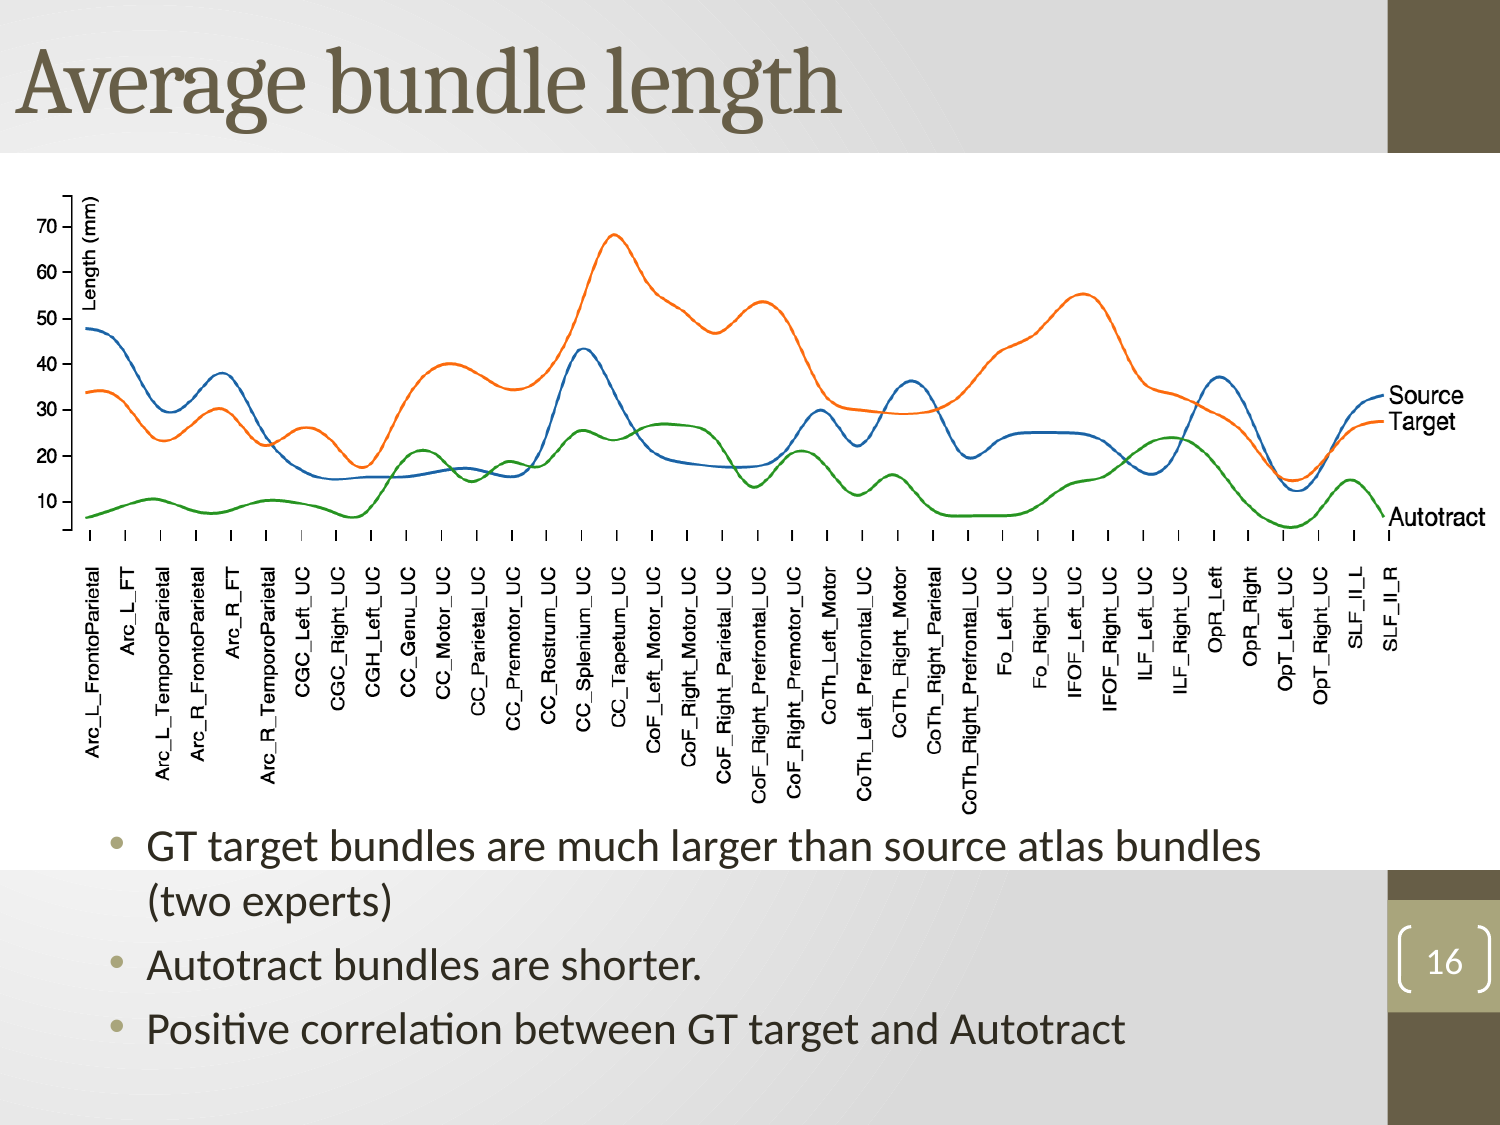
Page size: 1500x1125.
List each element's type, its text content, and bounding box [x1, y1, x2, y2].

list GT target bundles are much larger than source atlas bundles (two experts) Autotract bundles are shorter. Positive correlation between GT target and Autotract [75, 922, 1325, 1075]
title Average bundle length [0, 0, 1463, 103]
slide_number 16 [1397, 925, 1492, 994]
picture [0, 108, 1500, 915]
